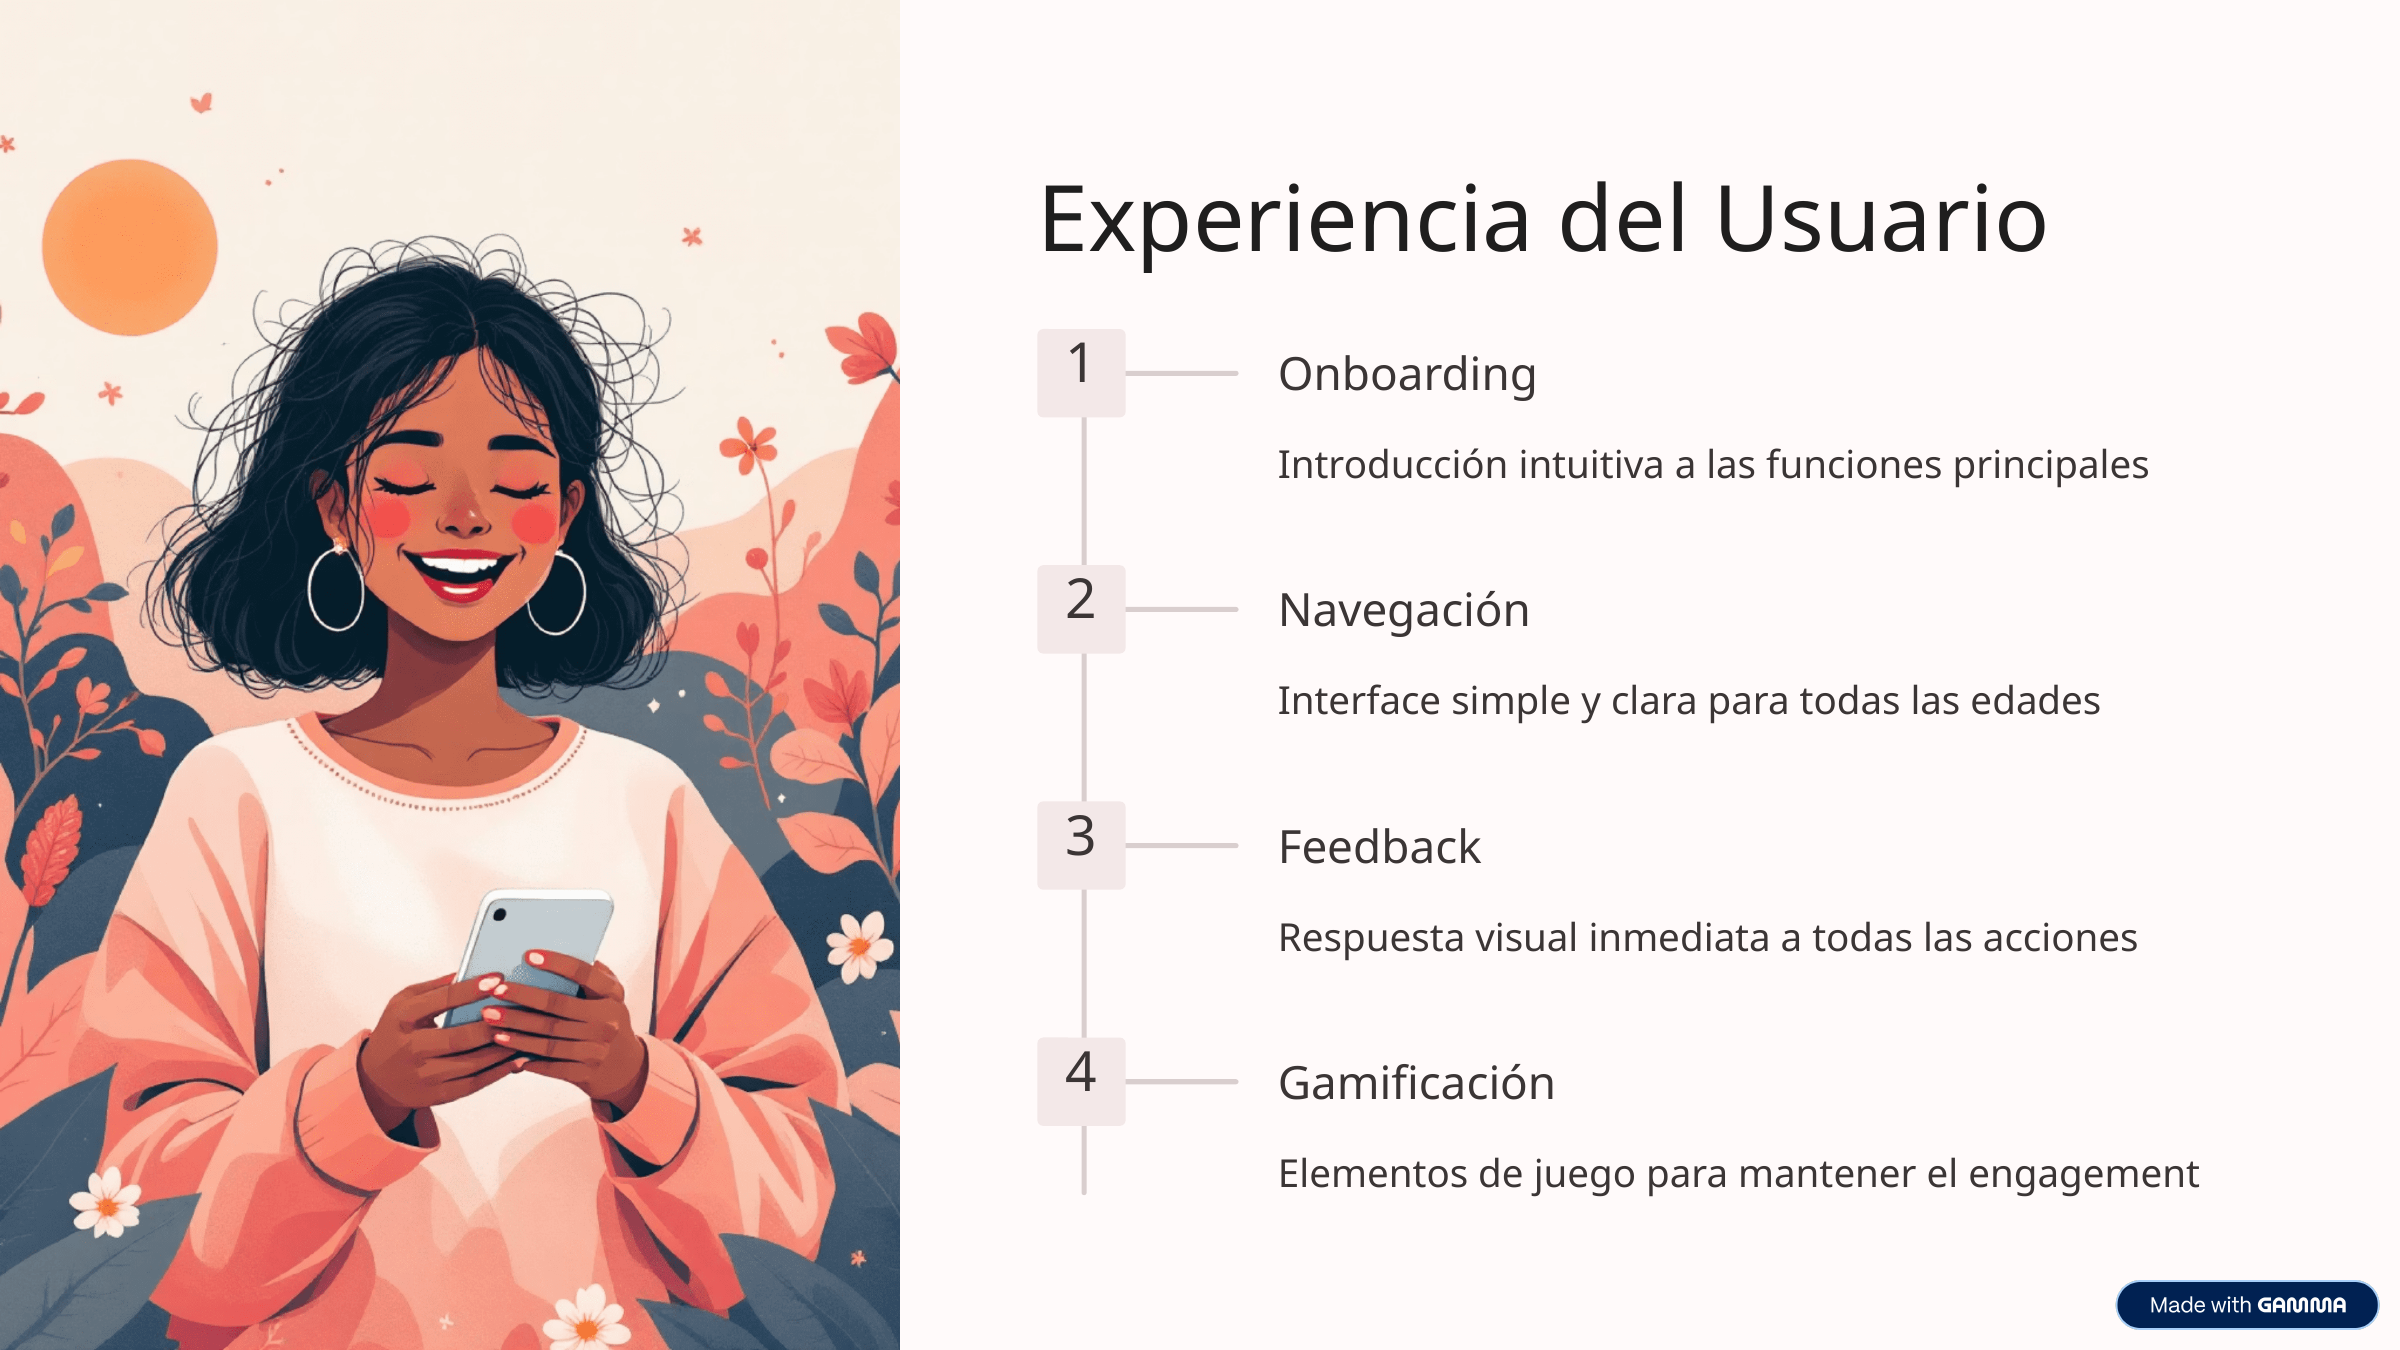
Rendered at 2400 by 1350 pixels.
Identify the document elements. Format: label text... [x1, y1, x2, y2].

text_box [1081, 890, 1087, 1037]
text_box [1126, 1079, 1239, 1085]
text_box [1081, 654, 1087, 801]
text_box [1037, 1037, 1126, 1126]
text_box [1081, 418, 1087, 565]
text_box [1037, 328, 1126, 418]
text_box [1126, 606, 1239, 612]
text_box [1126, 843, 1239, 849]
text_box [1037, 565, 1126, 654]
text_box Experiencia del Usuario [1037, 154, 2000, 271]
picture [0, 0, 900, 1350]
text_box 4 [1053, 1047, 1110, 1117]
picture [2106, 1271, 2389, 1339]
text_box Onboarding [1277, 342, 1740, 401]
text_box 2 [1053, 574, 1110, 644]
text_box [1126, 370, 1239, 376]
text_box [1081, 1126, 1087, 1196]
text_box 1 [1053, 338, 1110, 408]
text_box [1037, 801, 1126, 890]
text_box Gamificación [1277, 1051, 1740, 1109]
text_box Navegación [1277, 578, 1740, 637]
text_box Elementos de juego para mantener el engagement [1277, 1132, 2263, 1196]
text_box Respuesta visual inmediata a todas las acciones [1277, 896, 2263, 959]
text_box Interface simple y clara para todas las edades [1277, 660, 2263, 723]
text_box Introducción intuitiva a las funciones principales [1277, 423, 2263, 487]
text_box Feedback [1277, 814, 1740, 873]
text_box 3 [1053, 810, 1110, 881]
